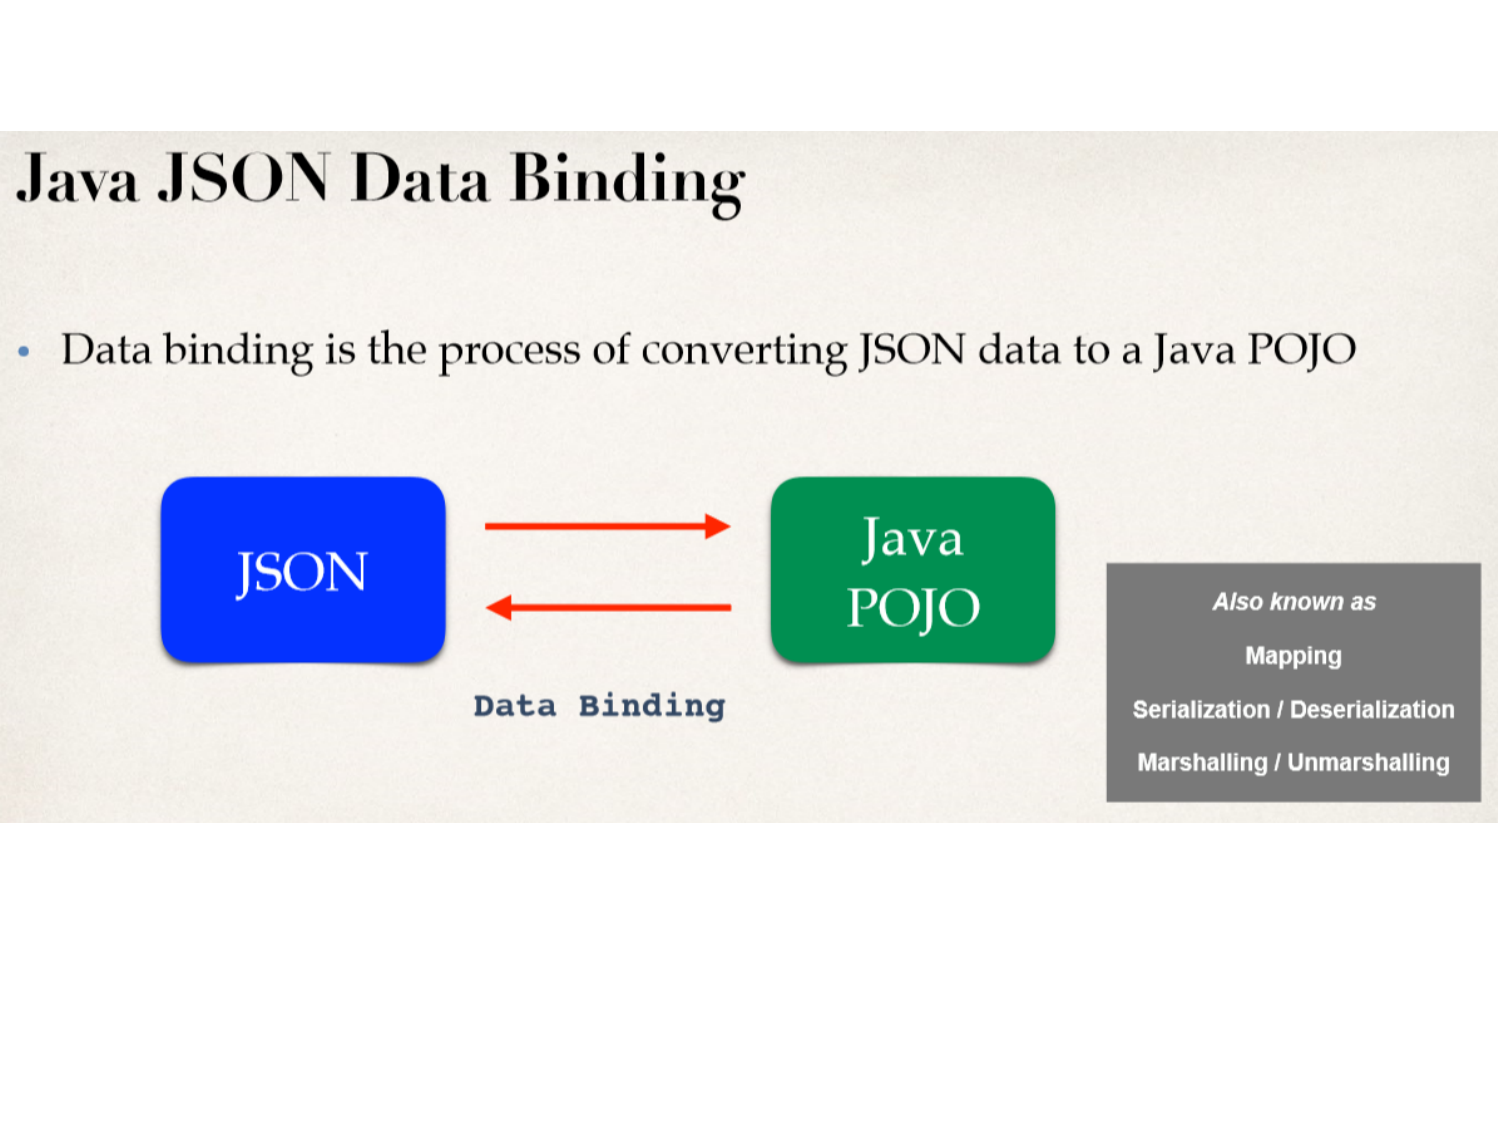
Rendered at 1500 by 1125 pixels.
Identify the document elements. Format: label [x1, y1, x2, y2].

picture [0, 131, 1498, 823]
